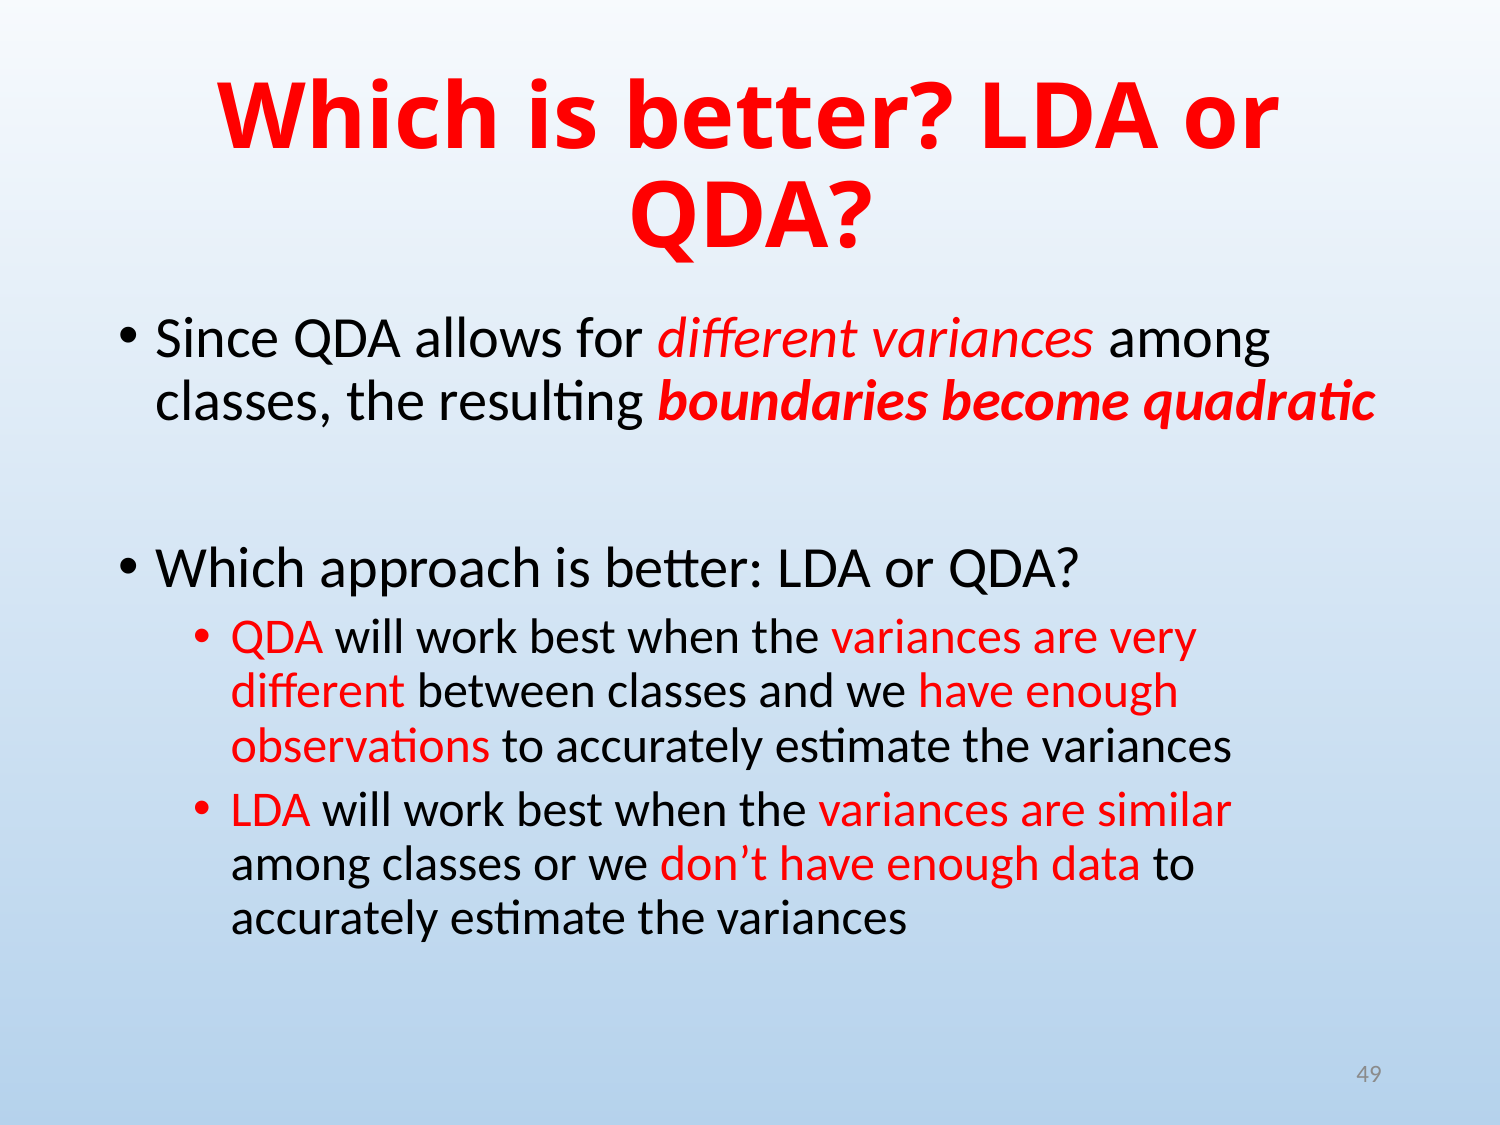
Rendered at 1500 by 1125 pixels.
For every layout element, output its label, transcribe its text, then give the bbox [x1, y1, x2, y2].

title Which is better? LDA or QDA? [103, 59, 1397, 278]
list Since QDA allows for different variances among classes, the resulting boundaries become quadratic Which approach is better: LDA or QDA? QDA will work best when the variances are very different between classes and we have enough observations to accurately estimate the variances LDA will work best when the variances are similar among classes or we don’t have enough data to accurately estimate the variances [103, 299, 1397, 1014]
slide_number 49 [1059, 1042, 1397, 1103]
